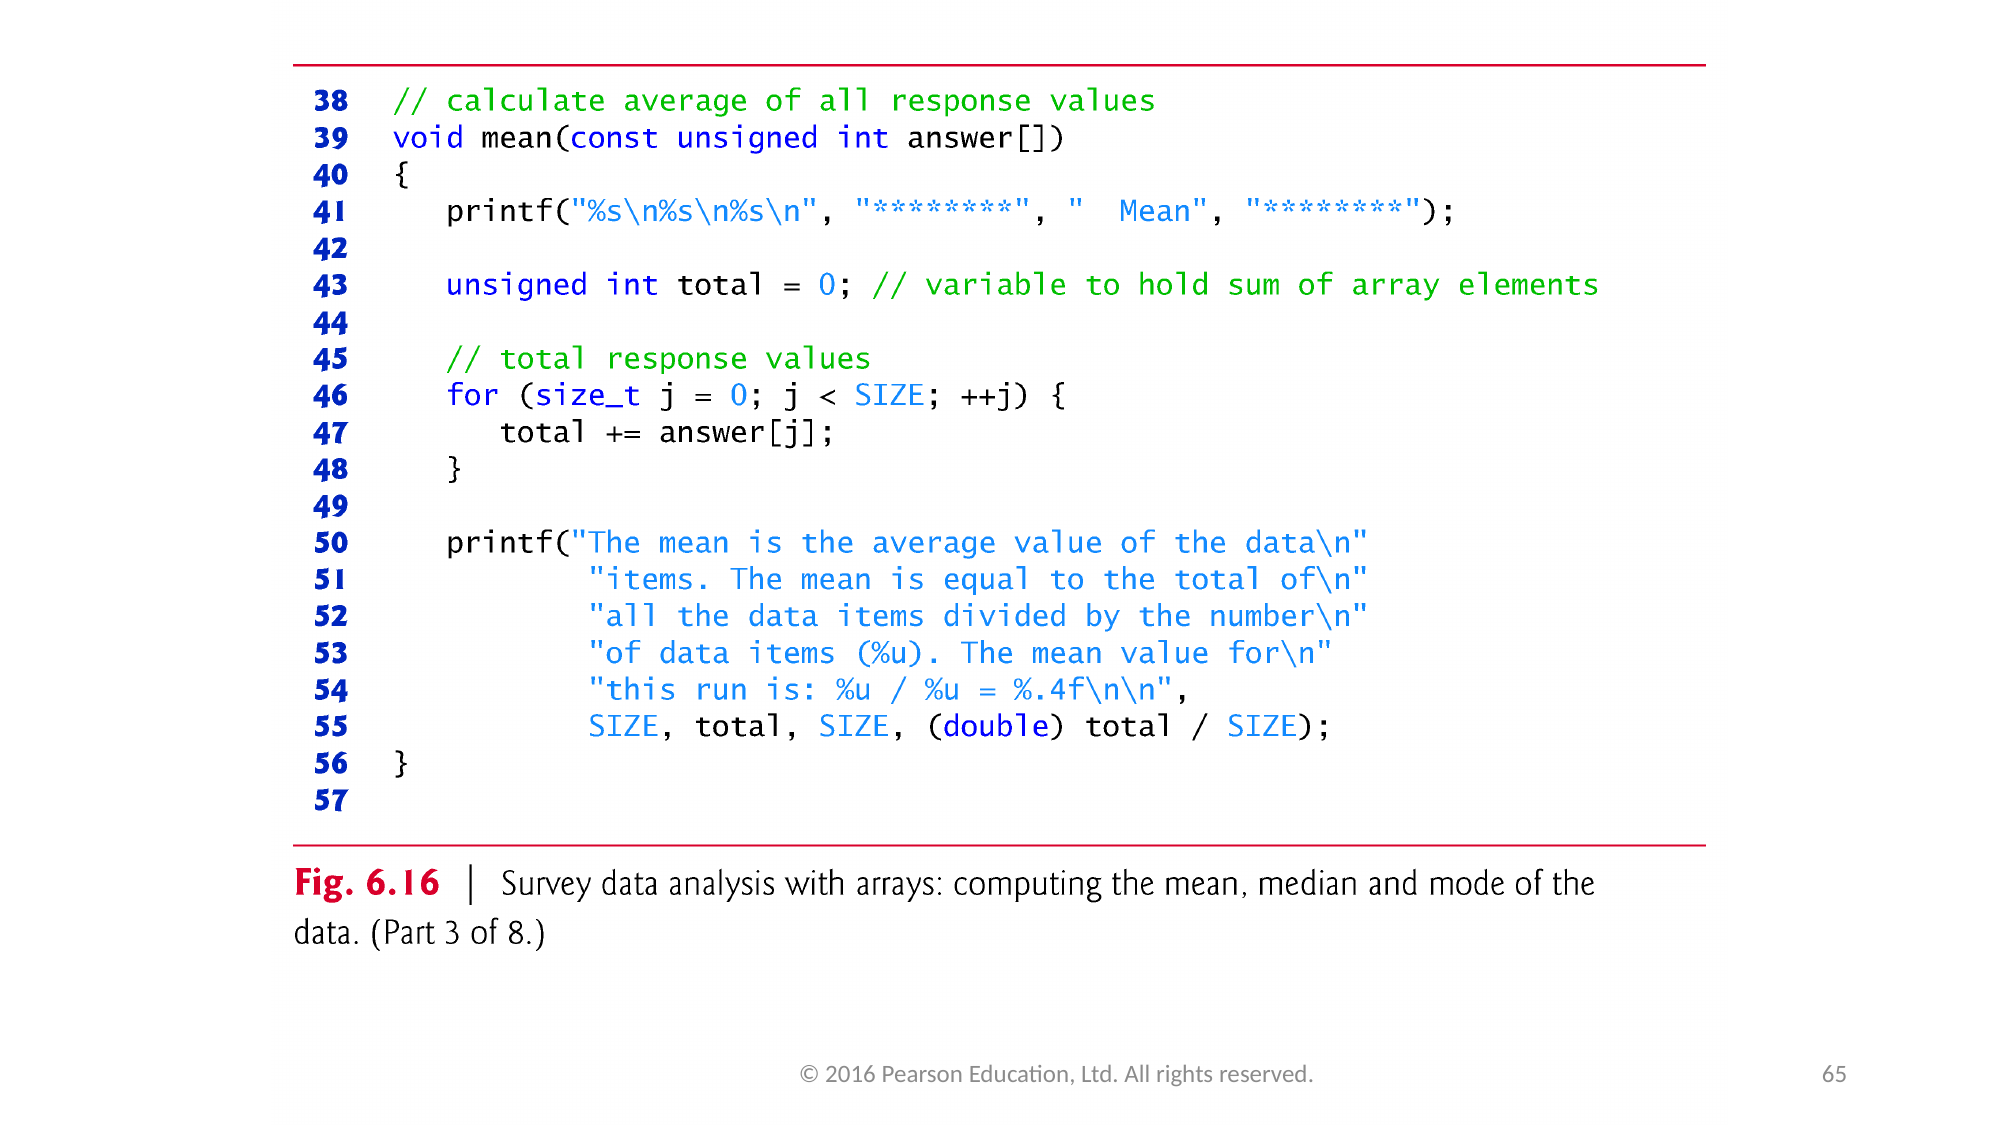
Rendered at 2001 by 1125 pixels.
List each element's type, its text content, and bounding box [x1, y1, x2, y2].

picture [271, 0, 1728, 1125]
slide_number 65 [1728, 1042, 1863, 1103]
